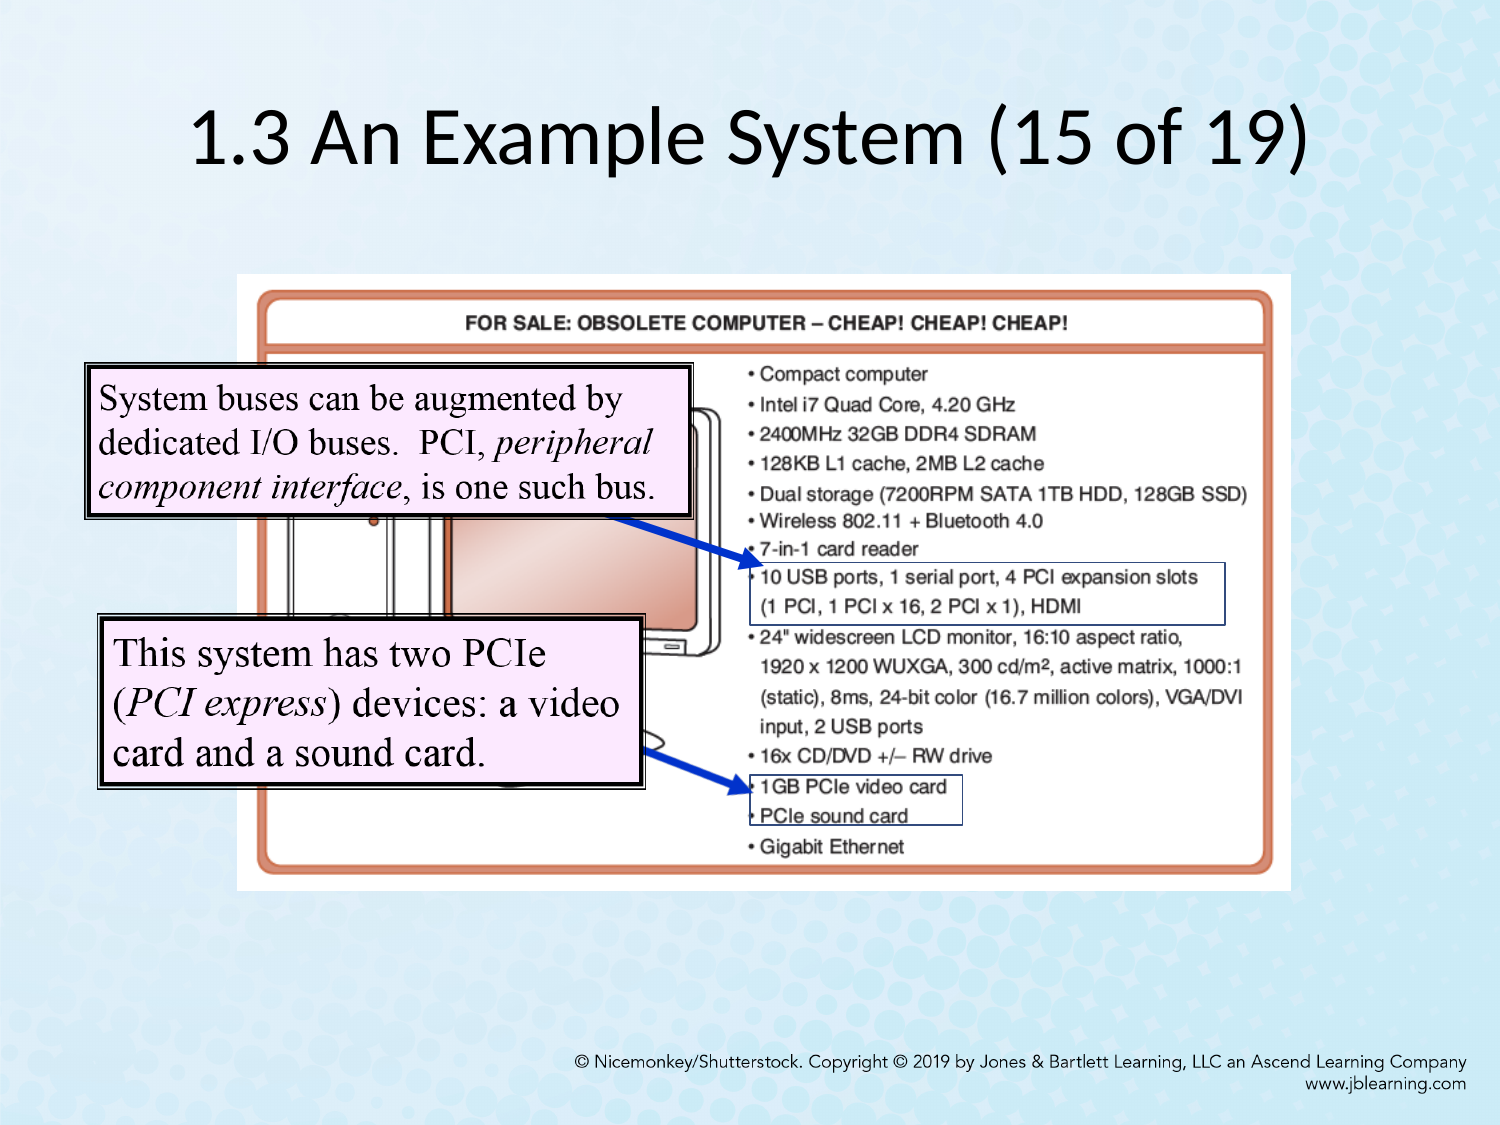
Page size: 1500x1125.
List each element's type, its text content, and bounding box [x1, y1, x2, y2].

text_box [74, 362, 1226, 832]
title 1.3 An Example System (15 of 19) [112, 37, 1388, 225]
picture [0, 0, 1500, 1125]
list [237, 274, 1291, 891]
